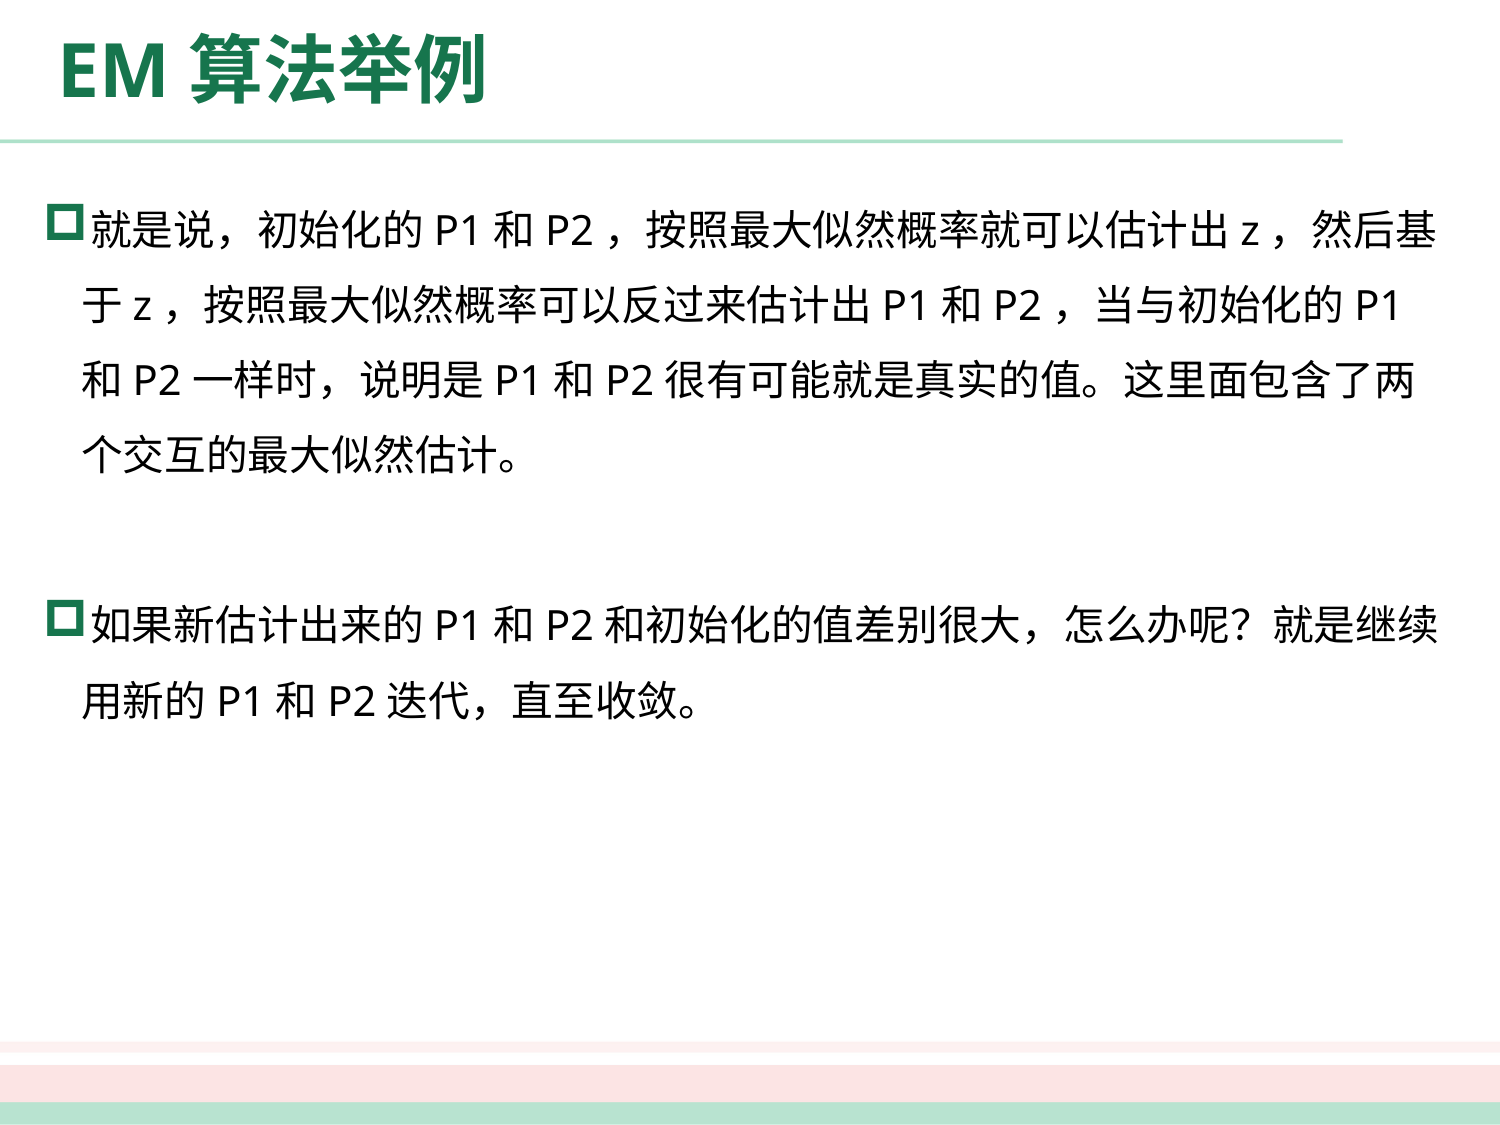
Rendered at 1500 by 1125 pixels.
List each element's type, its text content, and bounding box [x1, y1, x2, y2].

list 就是说，初始化的P1和P2，按照最大似然概率就可以估计出z，然后基于z，按照最大似然概率可以反过来估计出P1和P2，当与初始化的P1和P2一样时，说明是P1和P2很有可能就是真实的值。这里面包含了两个交互的最大似然估计。 如果新估计出来的P1和P2和初始化的值差别很大，怎么办呢？就是继续用新的P1和P2迭代，直至收敛。 [28, 170, 1460, 805]
picture [0, 0, 1500, 1125]
title EM算法举例 [42, 8, 1223, 138]
